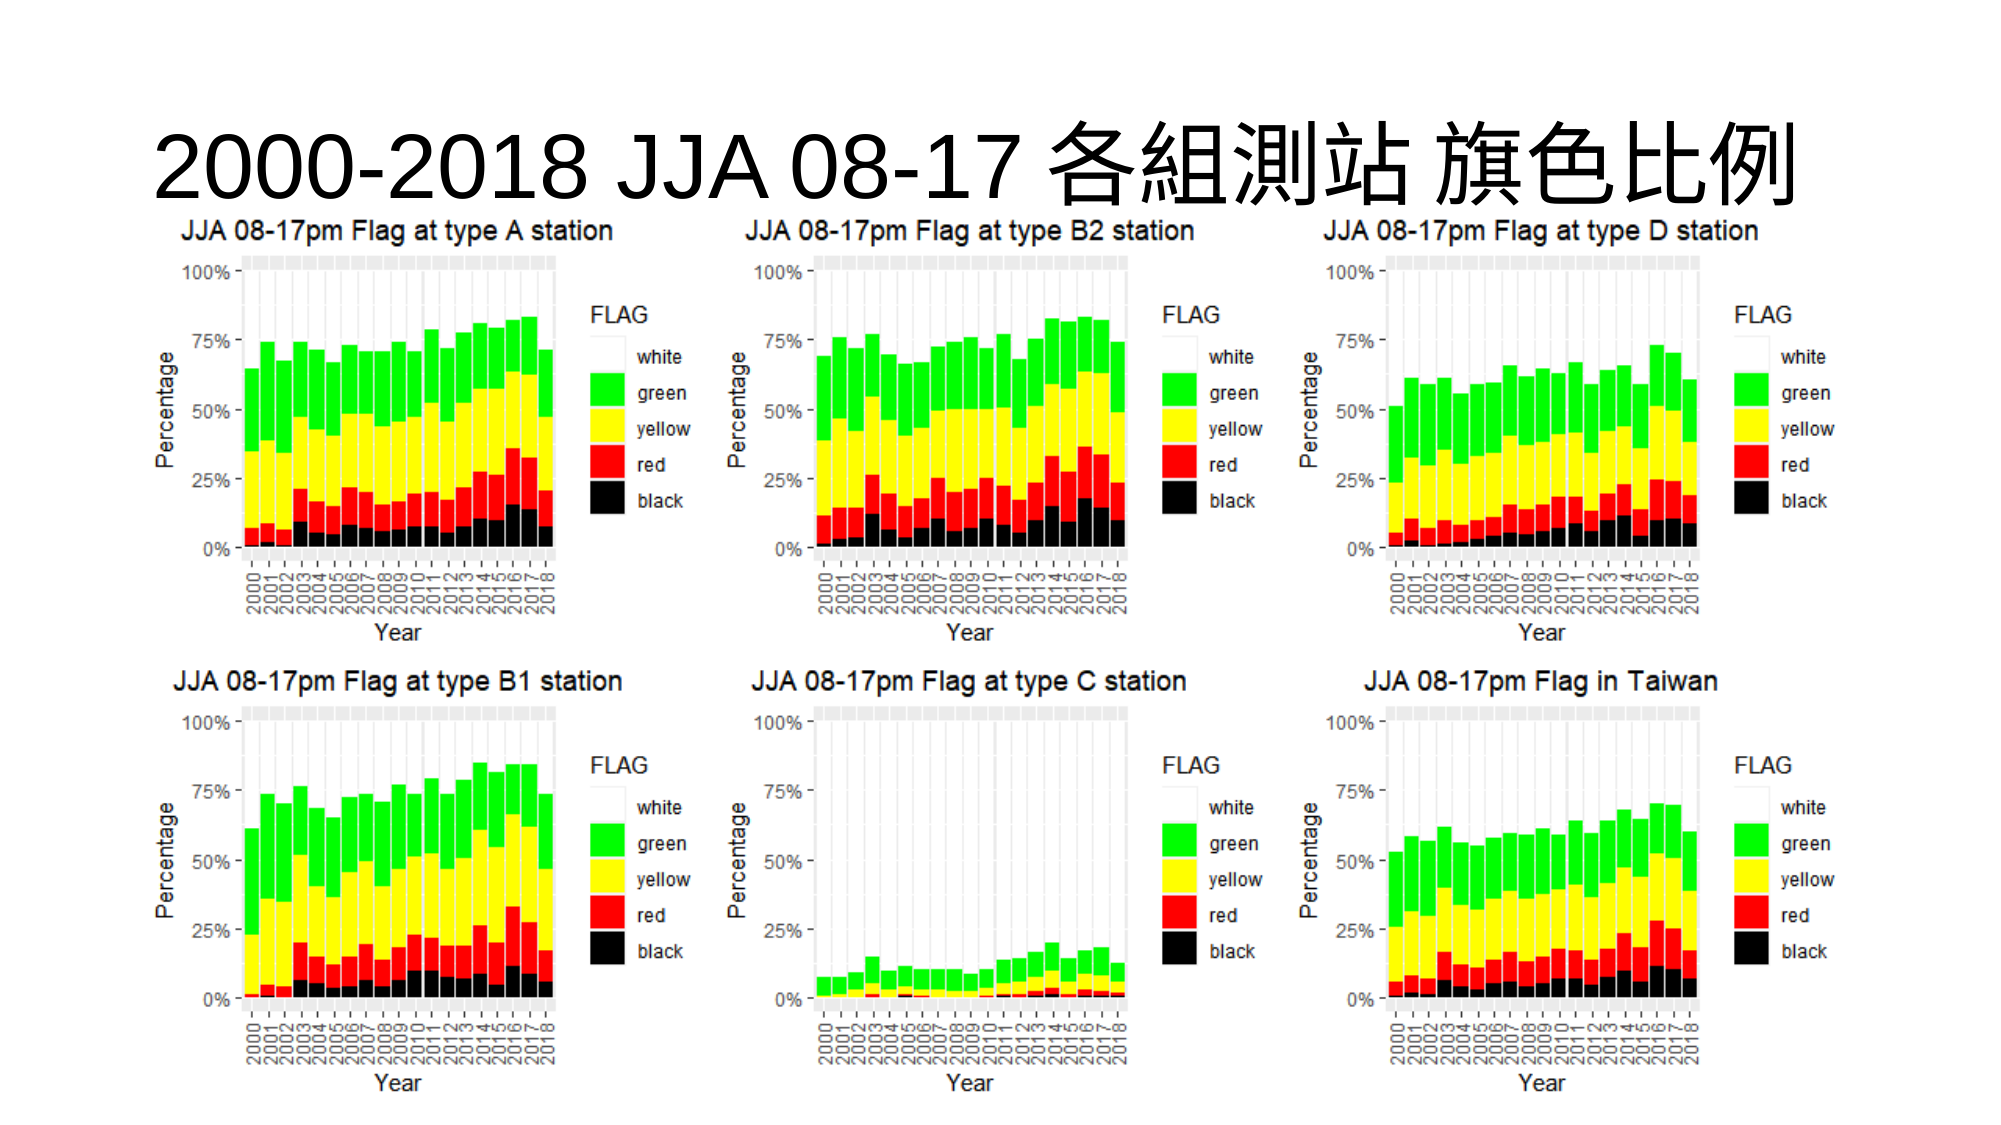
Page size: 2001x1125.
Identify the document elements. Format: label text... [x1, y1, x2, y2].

title 2000-2018 JJA 08-17各組測站 旗色比例 [137, 59, 1863, 278]
picture [142, 206, 1858, 1107]
